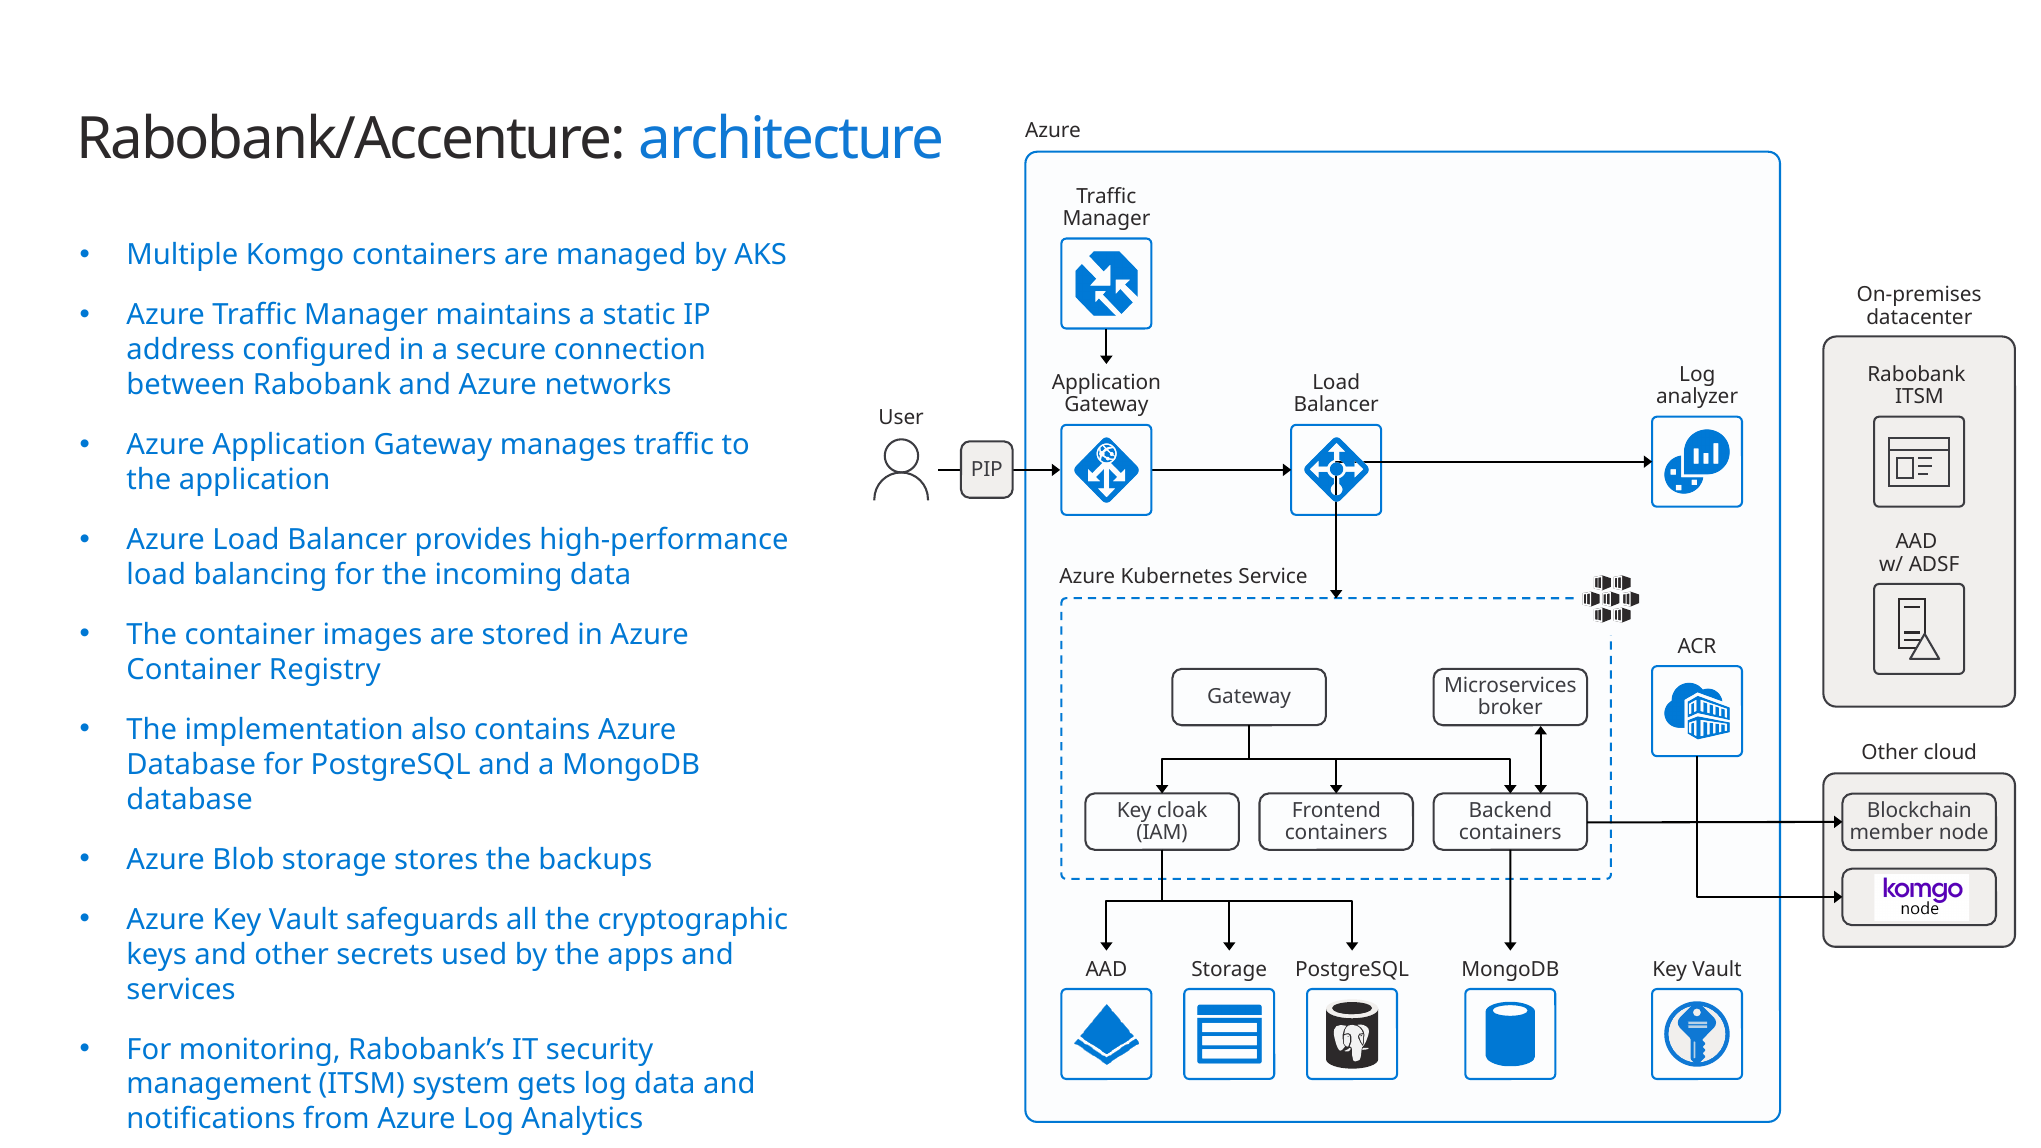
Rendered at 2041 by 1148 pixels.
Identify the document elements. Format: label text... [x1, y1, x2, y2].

text_box Multiple Komgo containers are managed by AKS Azure Traffic Manager maintains a static IP address configured in a secure connection between Rabobank and Azure networks Azure Application Gateway manages traffic to the application Azure Load Balancer provides high-performance load balancing for the incoming data The container images are stored in Azure Container Registry The implementation also contains Azure Database for PostgreSQL and a MongoDB database Azure Blob storage stores the backups Azure Key Vault safeguards all the cryptographic keys and other secrets used by the apps and services For monitoring, Rabobank’s IT security management (ITSM) system gets log data and notifications from Azure Log Analytics [79, 235, 807, 1133]
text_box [873, 111, 2016, 1123]
title Rabobank/Accenture: architecture [76, 103, 1208, 172]
